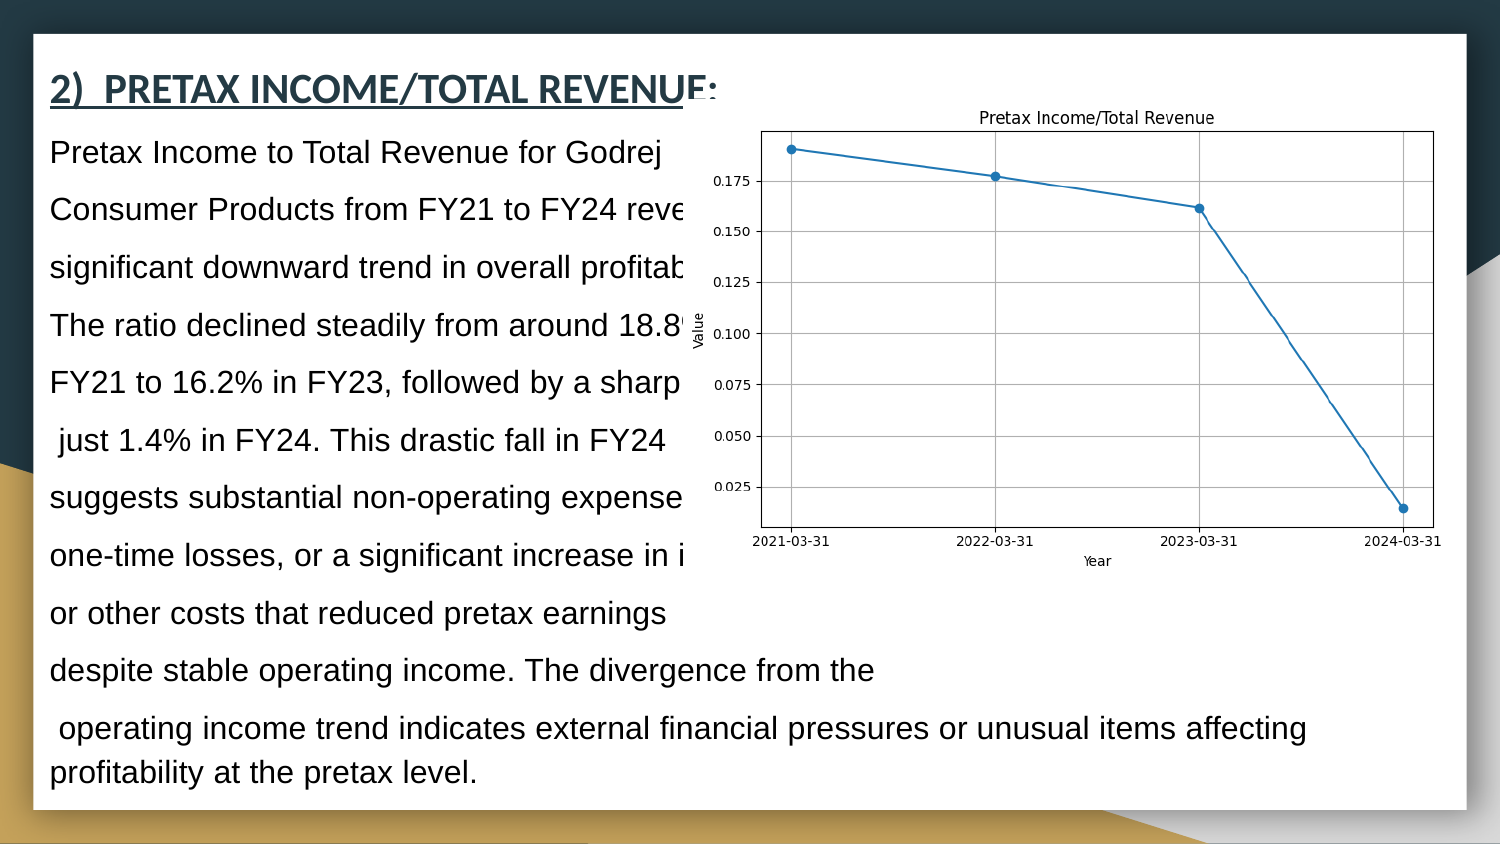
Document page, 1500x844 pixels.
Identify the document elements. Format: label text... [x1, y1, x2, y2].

list 2) PRETAX INCOME/TOTAL REVENUE: Pretax Income to Total Revenue for Godrej Consumer Products from FY21 to FY24 reveals a significant downward trend in overall profitability. The ratio declined steadily from around 18.8% in FY21 to 16.2% in FY23, followed by a sharp drop to just 1.4% in FY24. This drastic fall in FY24 suggests substantial non-operating expenses, one-time losses, or a significant increase in interest or other costs that reduced pretax earnings despite stable operating income. The divergence from the operating income trend indicates external financial pressures or unusual items affecting profitability at the pretax level. [34, 37, 1464, 809]
picture [683, 99, 1450, 578]
